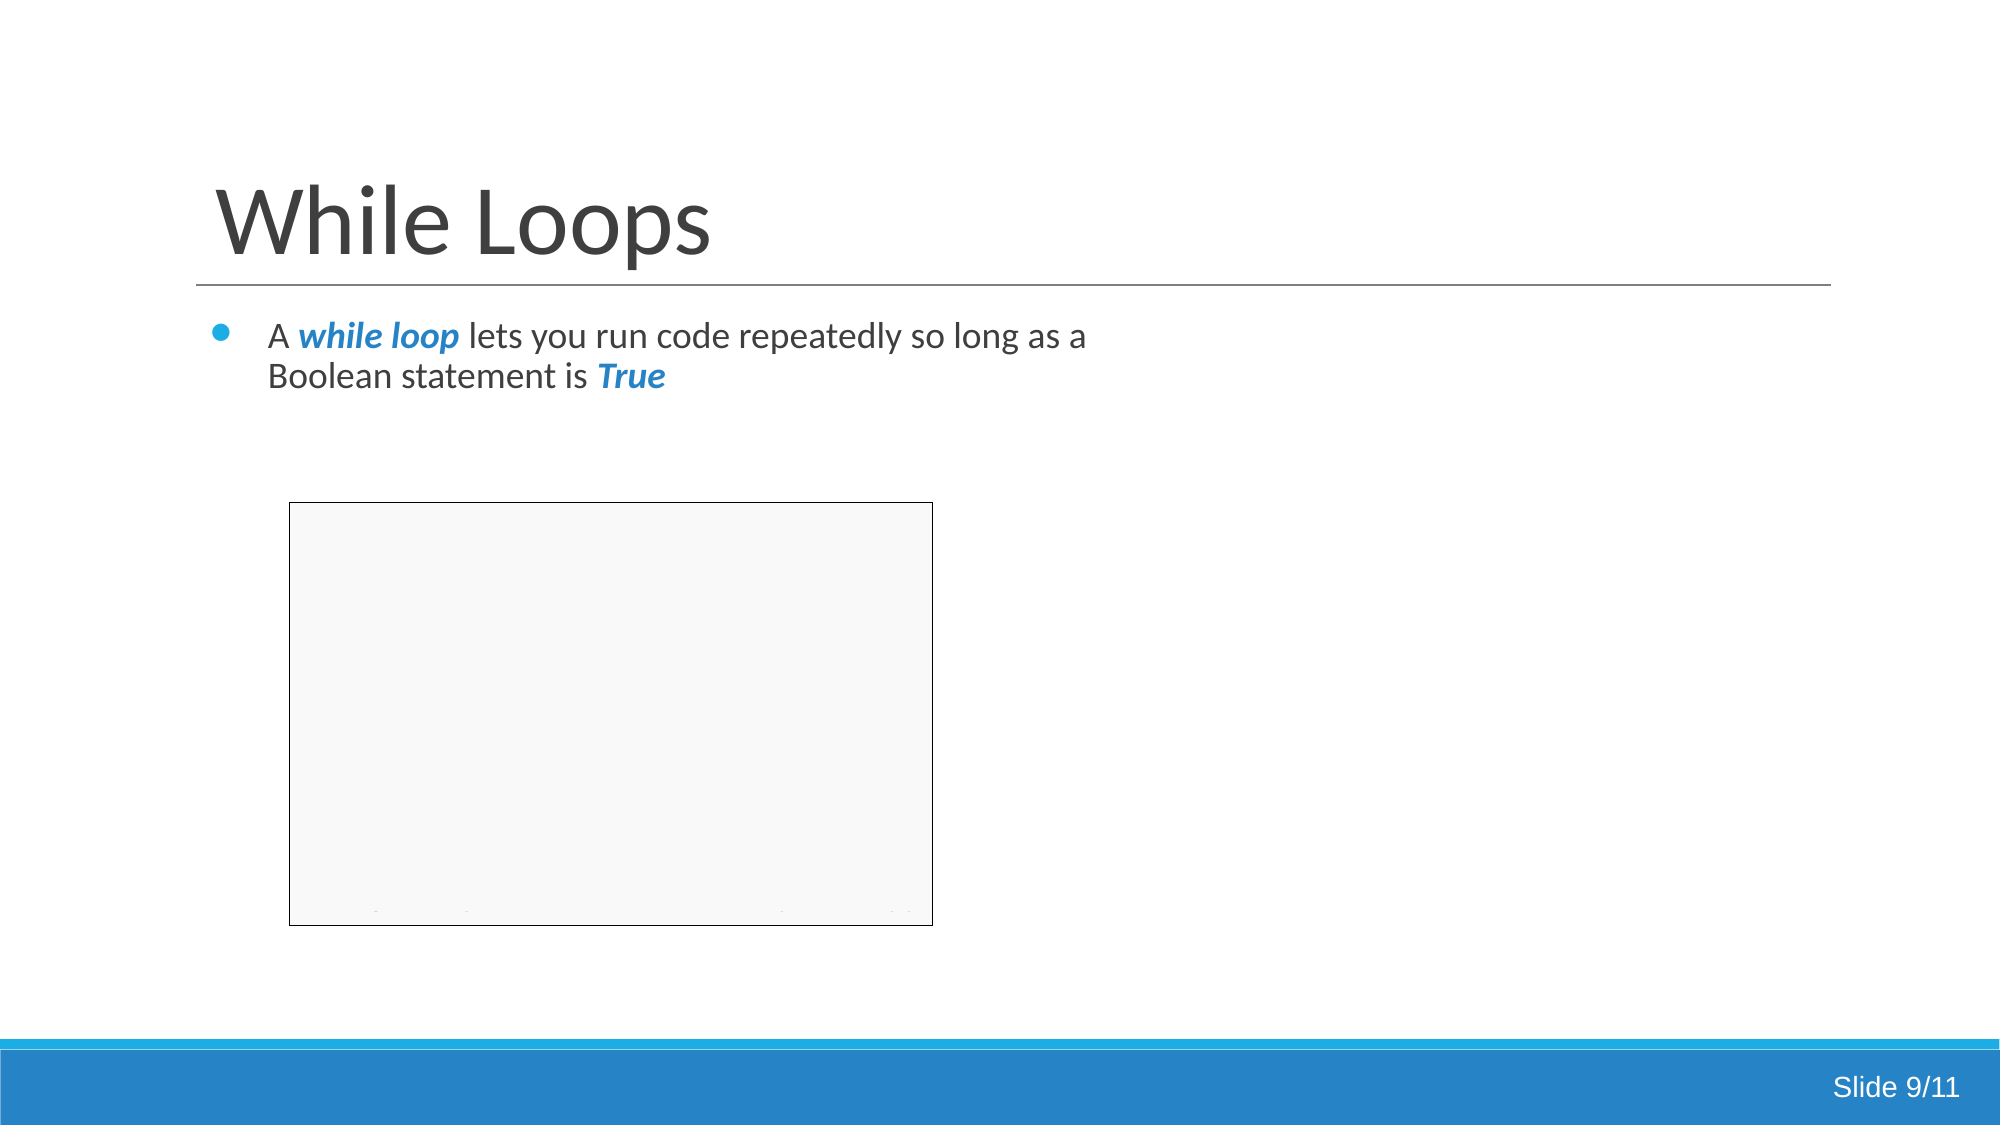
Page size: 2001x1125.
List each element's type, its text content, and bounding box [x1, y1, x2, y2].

picture [288, 502, 933, 926]
text_box Slide 9/11 [1817, 1053, 2000, 1125]
title While Loops [200, 44, 1850, 283]
text_box A while loop lets you run code repeatedly so long as a Boolean statement is True [192, 308, 1127, 870]
